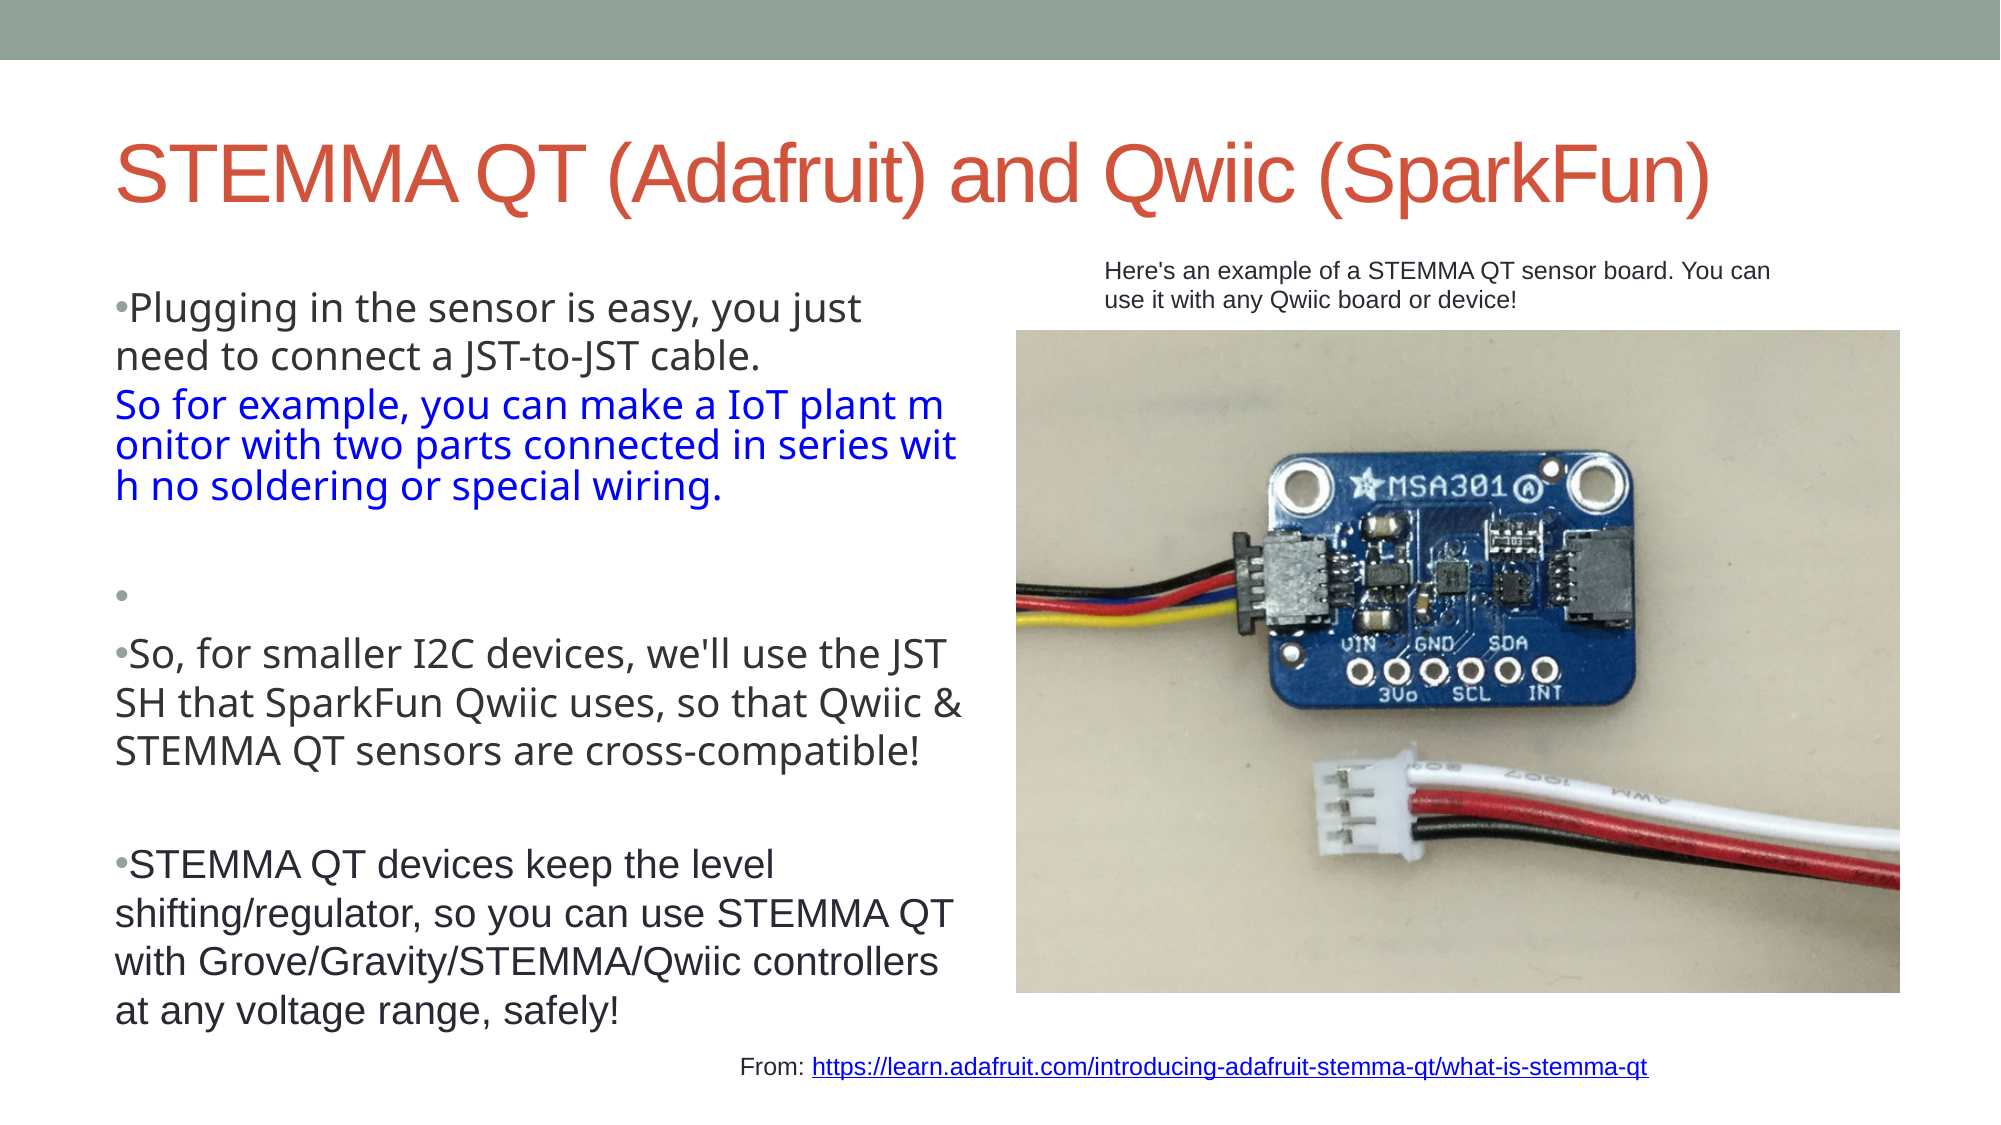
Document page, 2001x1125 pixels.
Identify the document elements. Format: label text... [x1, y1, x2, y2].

text_box Here's an example of a STEMMA QT sensor board. You can use it with any Qwiic board or device! [1089, 246, 1827, 327]
text_box Plugging in the sensor is easy, you just need to connect a JST-to-JST cable. So for example, you can make a IoT plant monitor with two parts connected in series with no soldering or special wiring. So, for smaller I2C devices, we'll use the JST SH that SparkFun Qwiic uses, so that Qwiic & STEMMA QT sensors are cross-compatible! STEMMA QT devices keep the level shifting/regulator, so you can use STEMMA QT with Grove/Gravity/STEMMA/Qwiic controllers at any voltage range, safely! [99, 274, 984, 1049]
title STEMMA QT (Adafruit) and Qwiic (SparkFun) [99, 87, 1900, 250]
picture [1016, 329, 1901, 993]
text_box From: https://learn.adafruit.com/introducing-adafruit-stemma-qt/what-is-stemma-qt [725, 1042, 1975, 1088]
